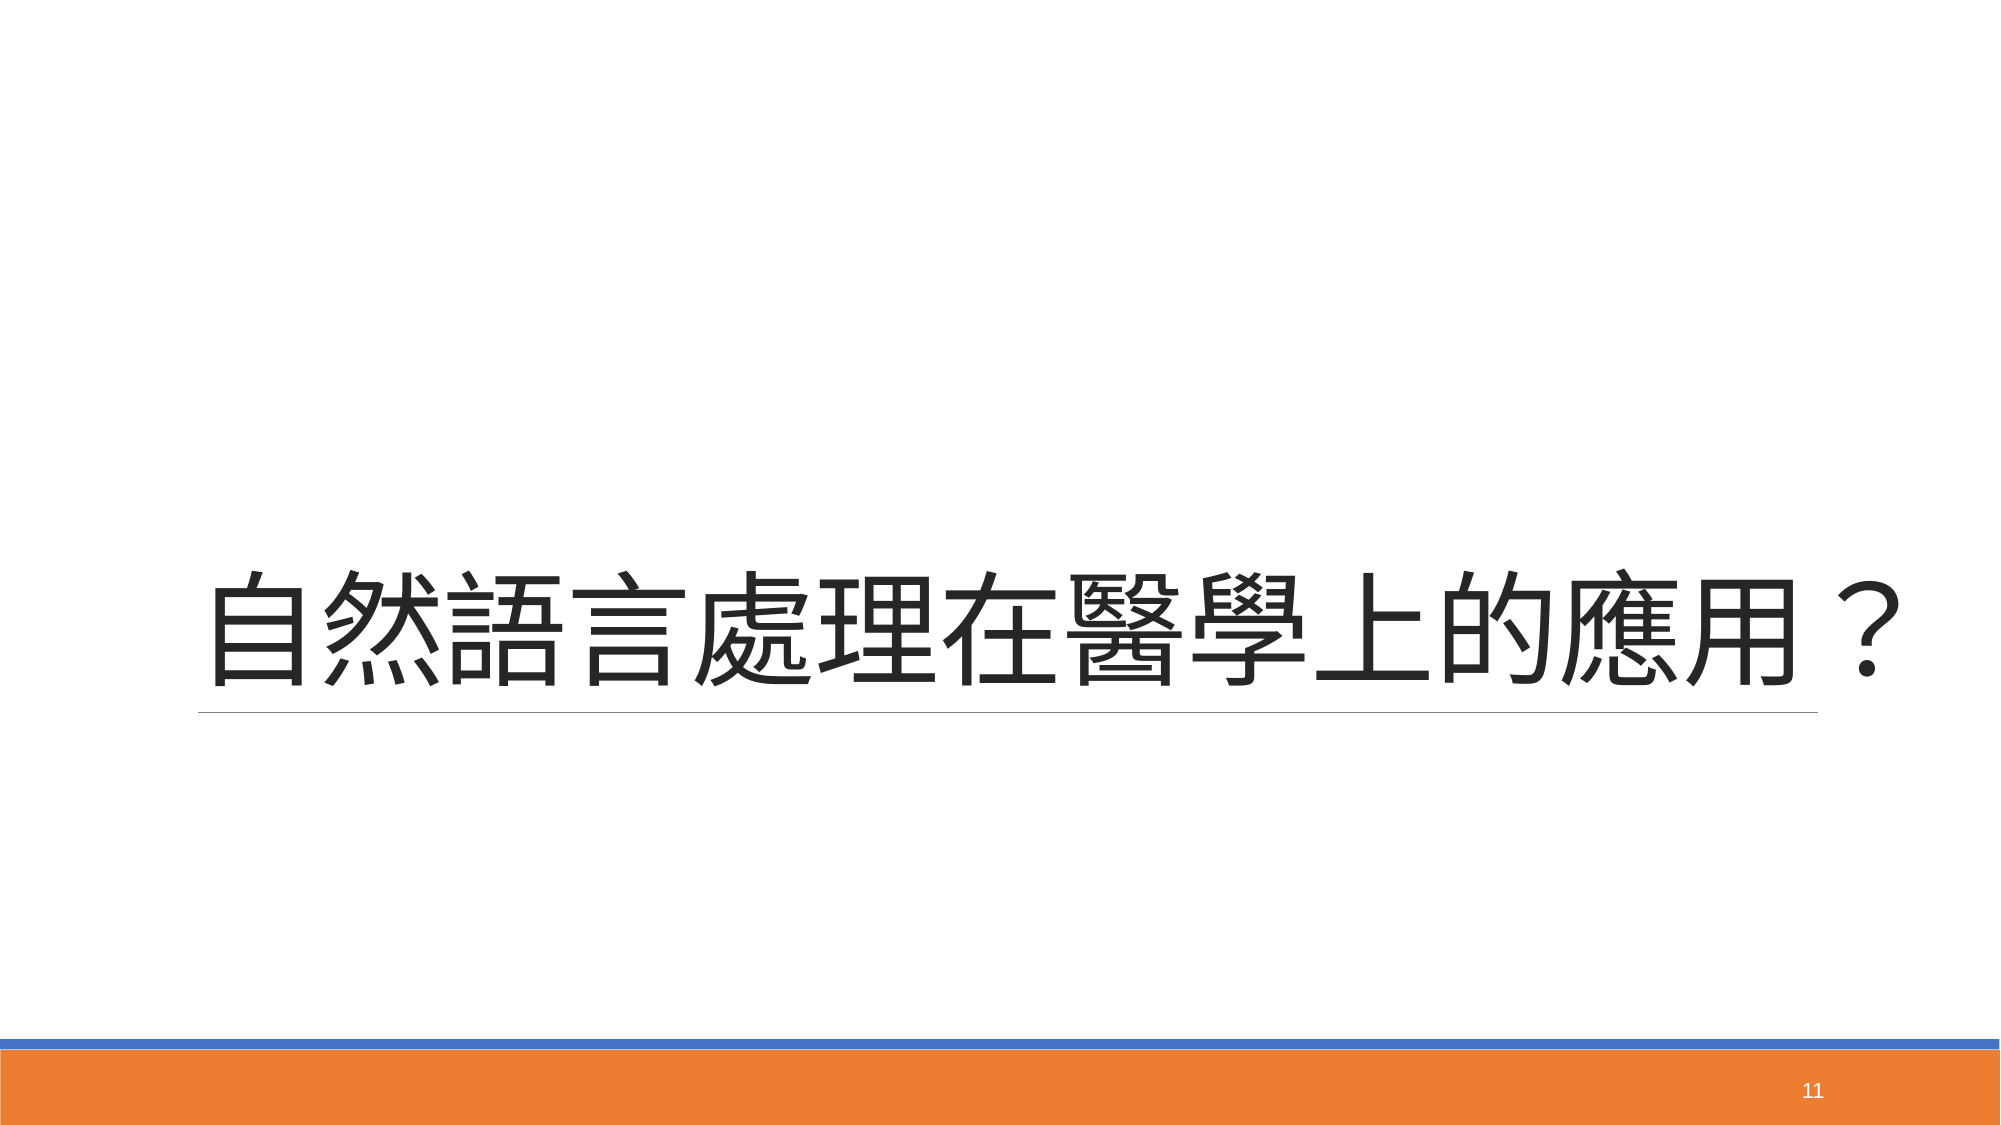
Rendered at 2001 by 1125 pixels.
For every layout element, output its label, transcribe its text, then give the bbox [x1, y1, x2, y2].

slide_number 11 [1624, 1059, 1840, 1120]
title 自然語言處理在醫學上的應用？ [180, 124, 1830, 710]
